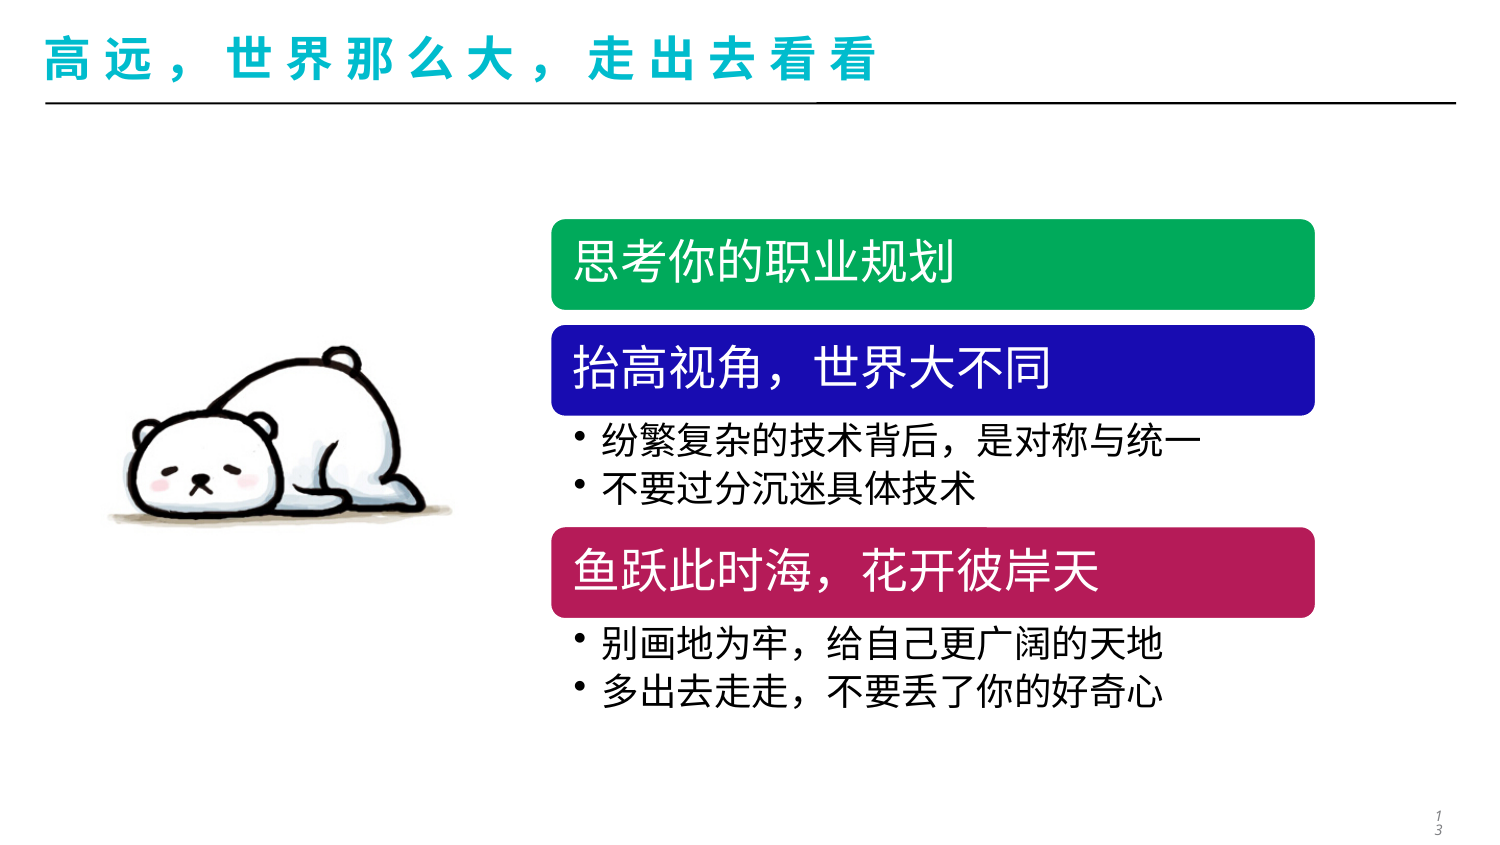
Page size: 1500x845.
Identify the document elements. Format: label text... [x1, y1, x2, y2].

title 高远，世界那么大，走出去看看 [43, 26, 1457, 89]
slide_number 13 [1425, 801, 1457, 827]
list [548, 209, 1318, 736]
picture [100, 302, 459, 543]
